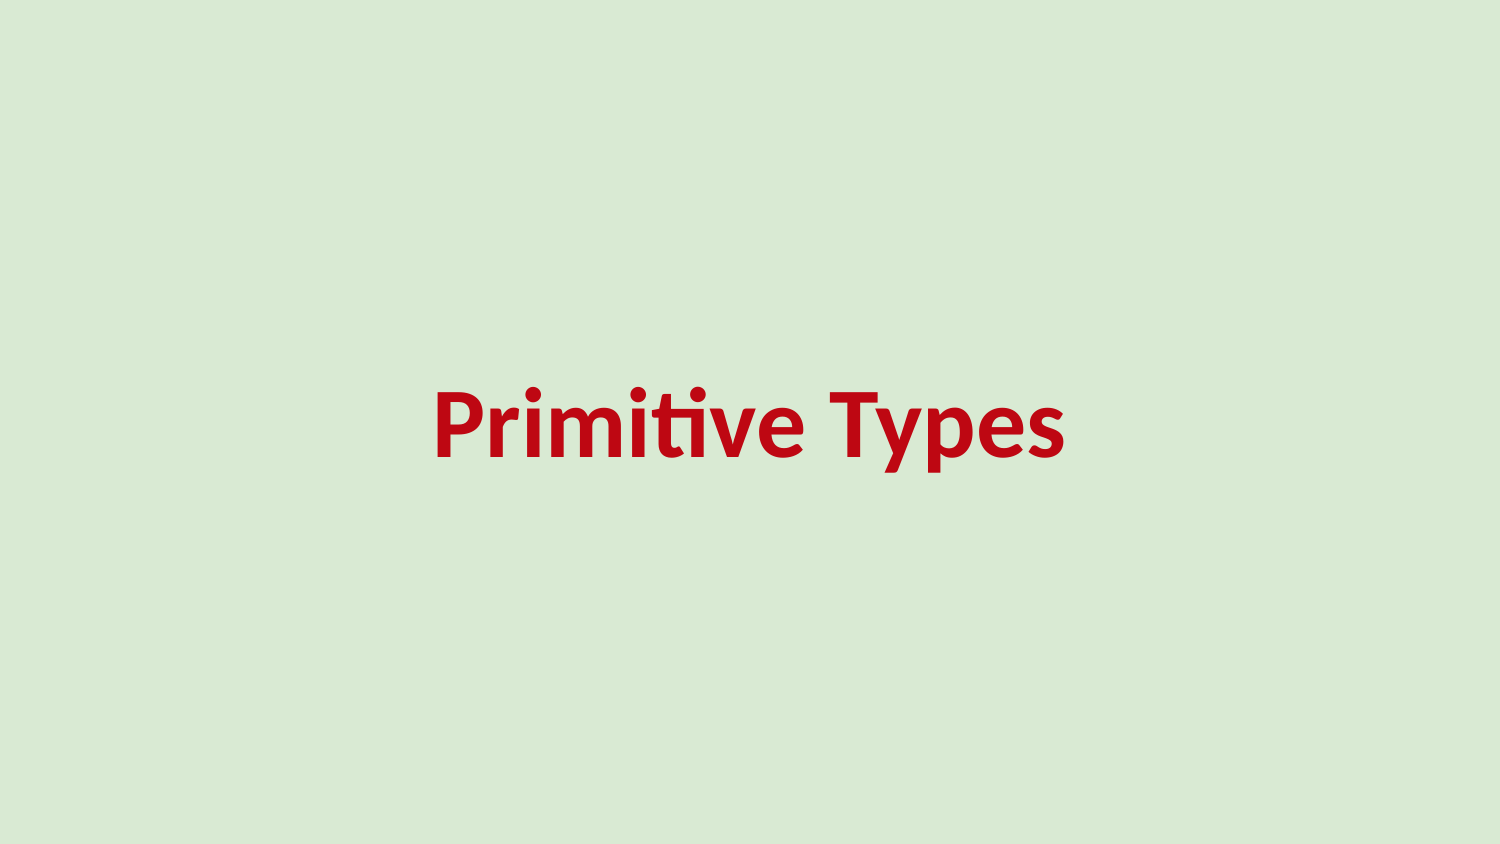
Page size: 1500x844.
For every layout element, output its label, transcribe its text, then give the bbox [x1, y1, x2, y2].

title Primitive Types [152, 351, 1348, 493]
